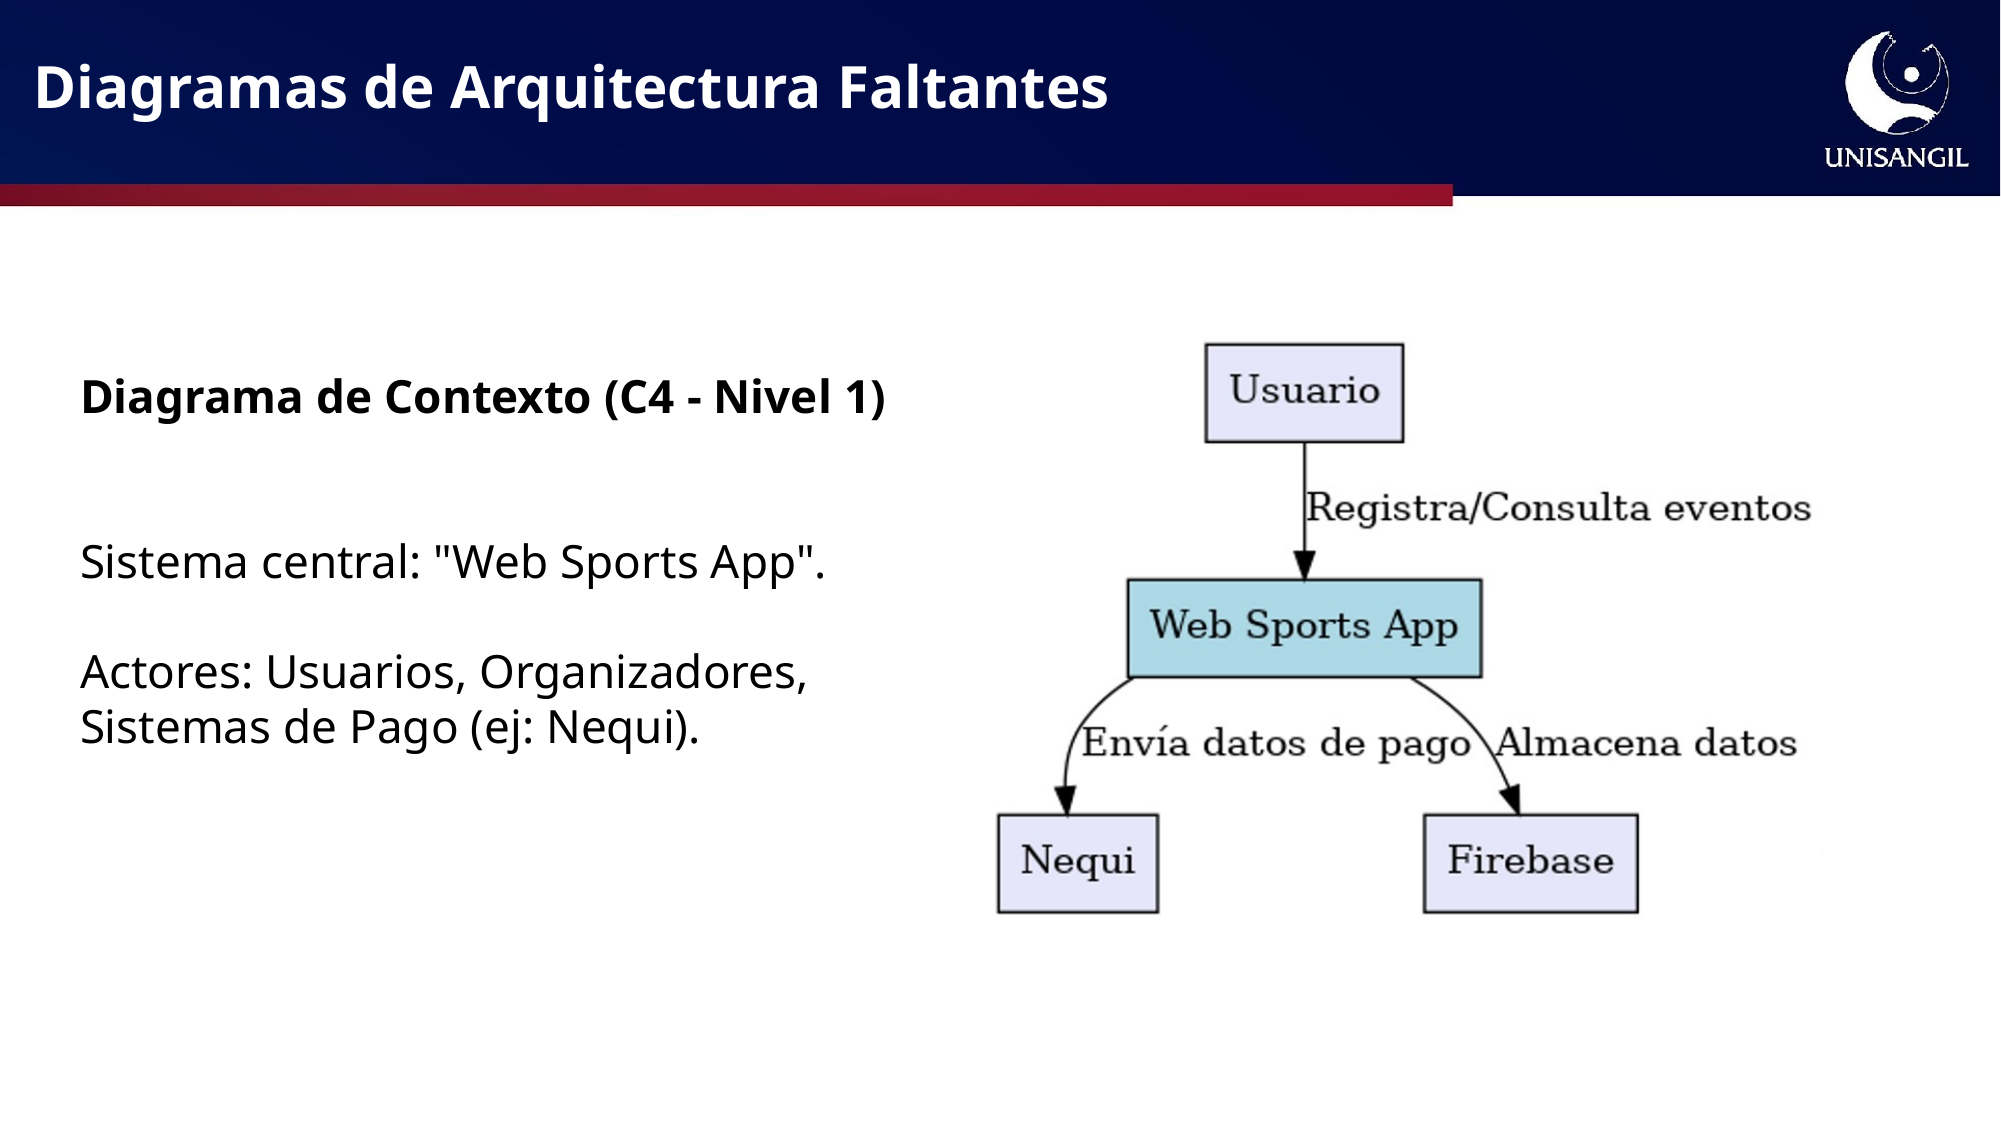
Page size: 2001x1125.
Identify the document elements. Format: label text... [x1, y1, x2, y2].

text_box Diagrama de Contexto (C4 - Nivel 1) Sistema central: "Web Sports App". Actores: Usuarios, Organizadores, Sistemas de Pago (ej: Nequi). [65, 352, 880, 768]
picture [0, 0, 2001, 1125]
title Diagramas de Arquitectura Faltantes [18, 50, 1275, 139]
